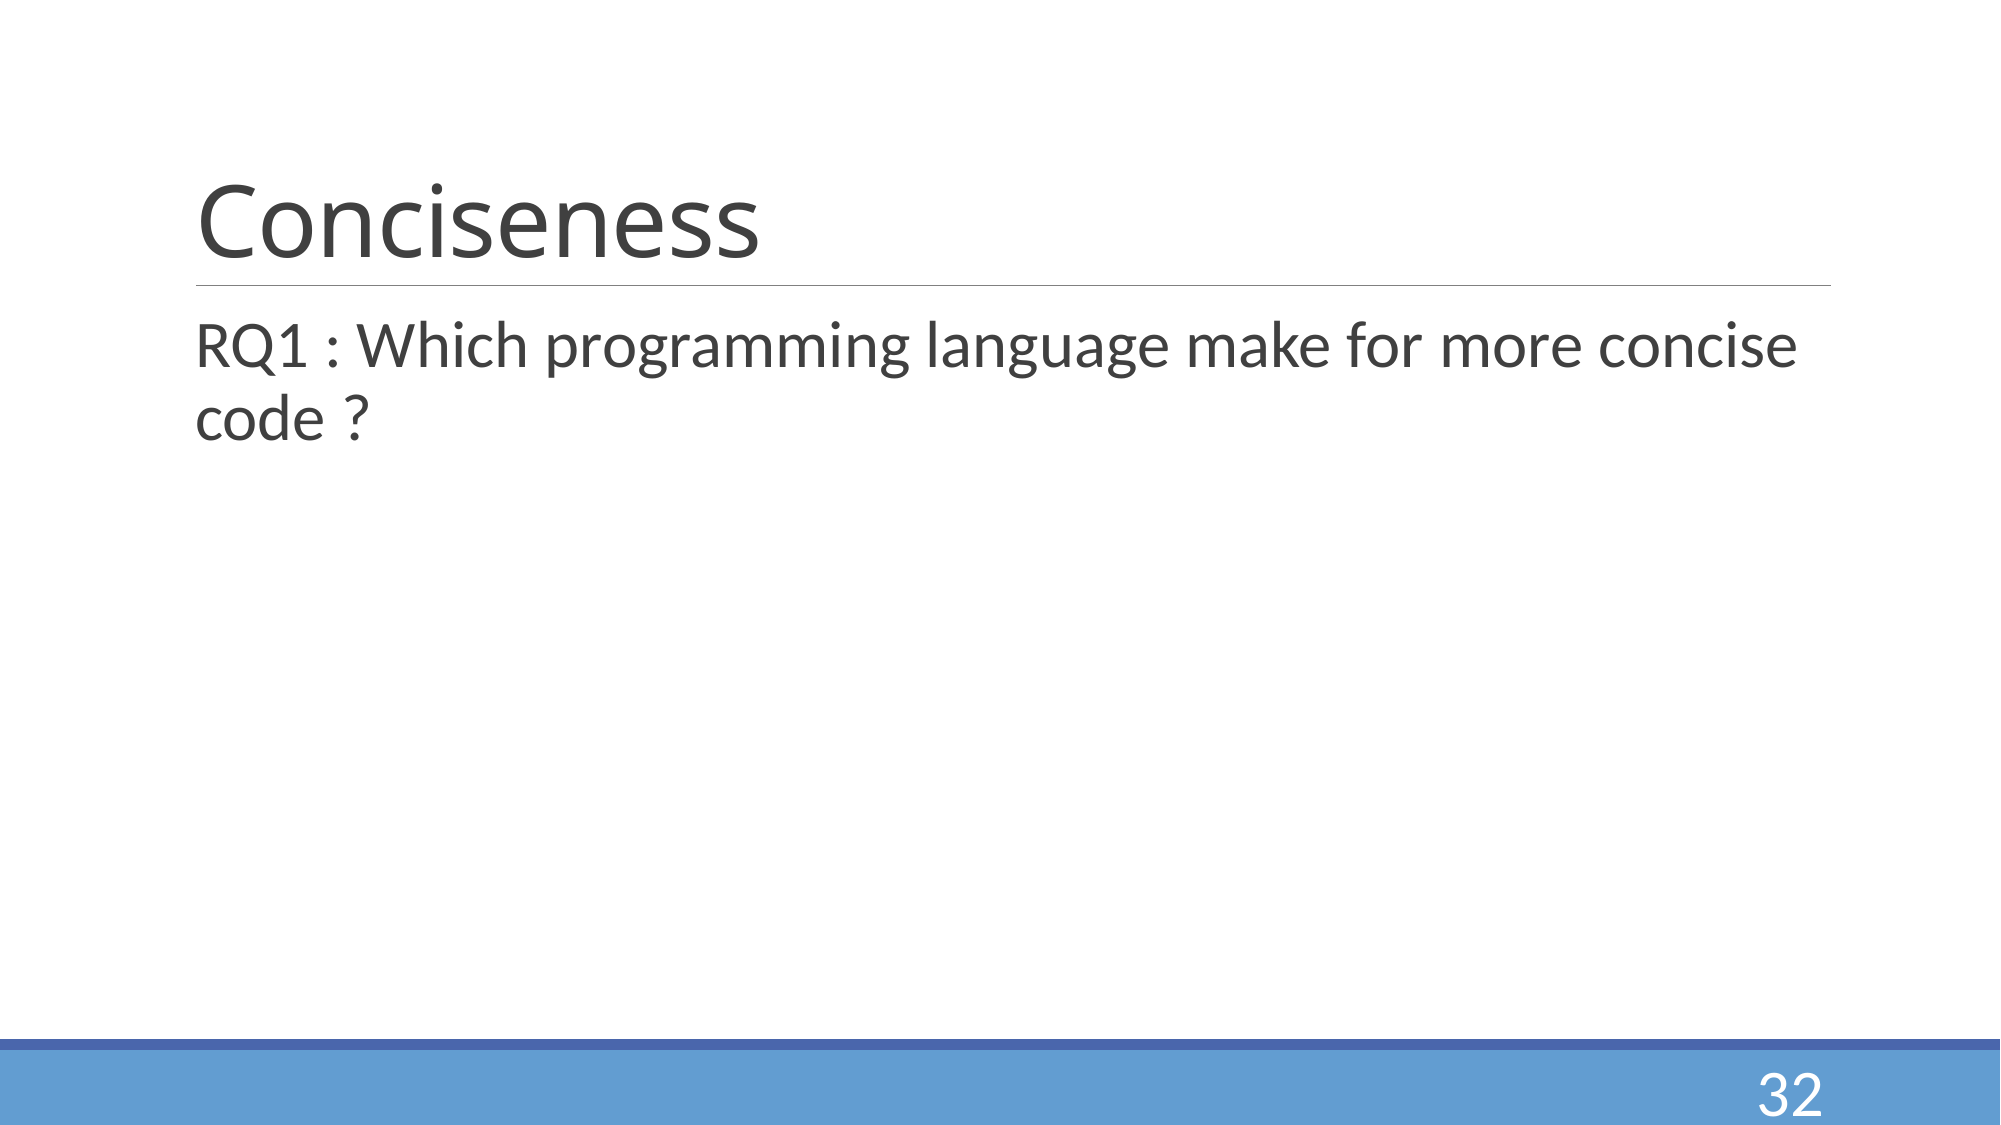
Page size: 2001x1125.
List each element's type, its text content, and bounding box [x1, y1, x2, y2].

slide_number 32 [1624, 1059, 1840, 1120]
list RQ1 : Which programming language make for more concise code ? [180, 302, 1830, 963]
title Conciseness [180, 47, 1830, 285]
